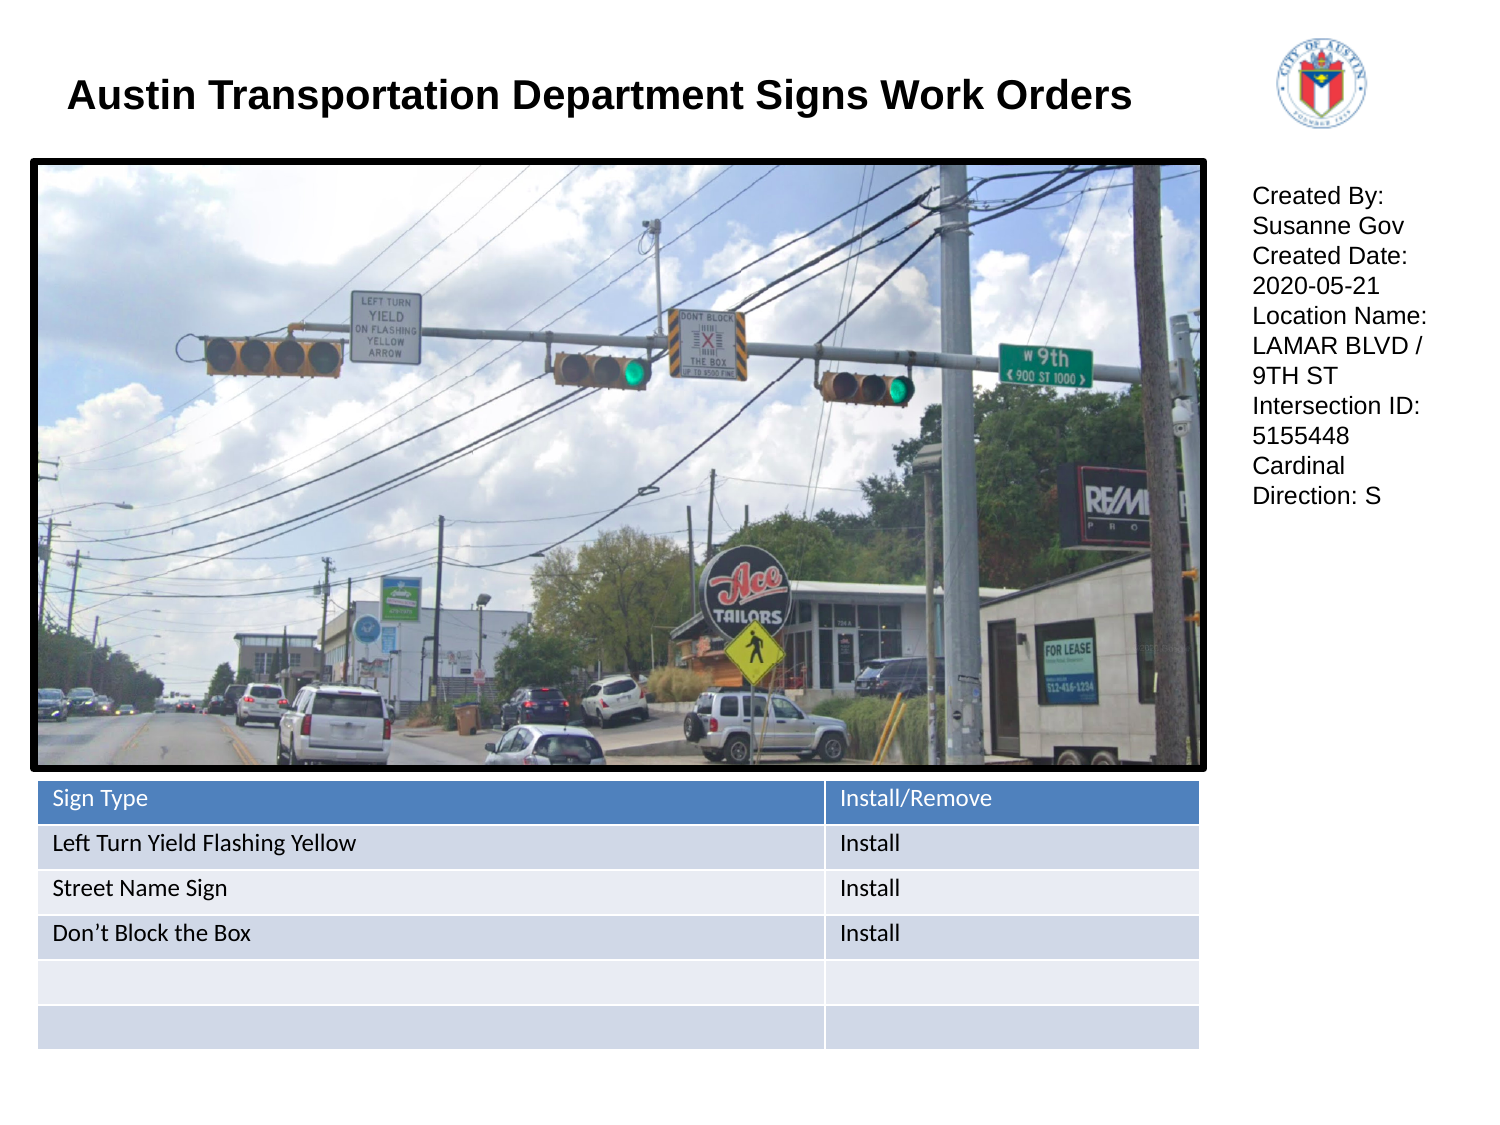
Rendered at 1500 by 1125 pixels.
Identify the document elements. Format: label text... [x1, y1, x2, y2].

text_box Created By: Susanne Gov Created Date: 2020-05-21 Location Name: LAMAR BLVD / 9TH ST Intersection ID: 5155448 Cardinal Direction: S [1237, 172, 1463, 517]
table_cell [826, 961, 1199, 1004]
table_header Sign Type [38, 781, 824, 824]
table_cell Install [826, 826, 1199, 869]
picture [1274, 37, 1369, 132]
table_cell [38, 961, 824, 1004]
table_cell Install [826, 916, 1199, 959]
table_header Install/Remove [826, 781, 1199, 824]
table_cell Install [826, 871, 1199, 914]
table_cell Left Turn Yield Flashing Yellow [38, 826, 824, 869]
picture [37, 164, 1201, 766]
table_cell Don’t Block the Box [38, 916, 824, 959]
text_box Austin Transportation Department Signs Work Orders [51, 60, 1149, 125]
table_cell [826, 1006, 1199, 1049]
table_cell [38, 1006, 824, 1049]
table_cell Street Name Sign [38, 871, 824, 914]
